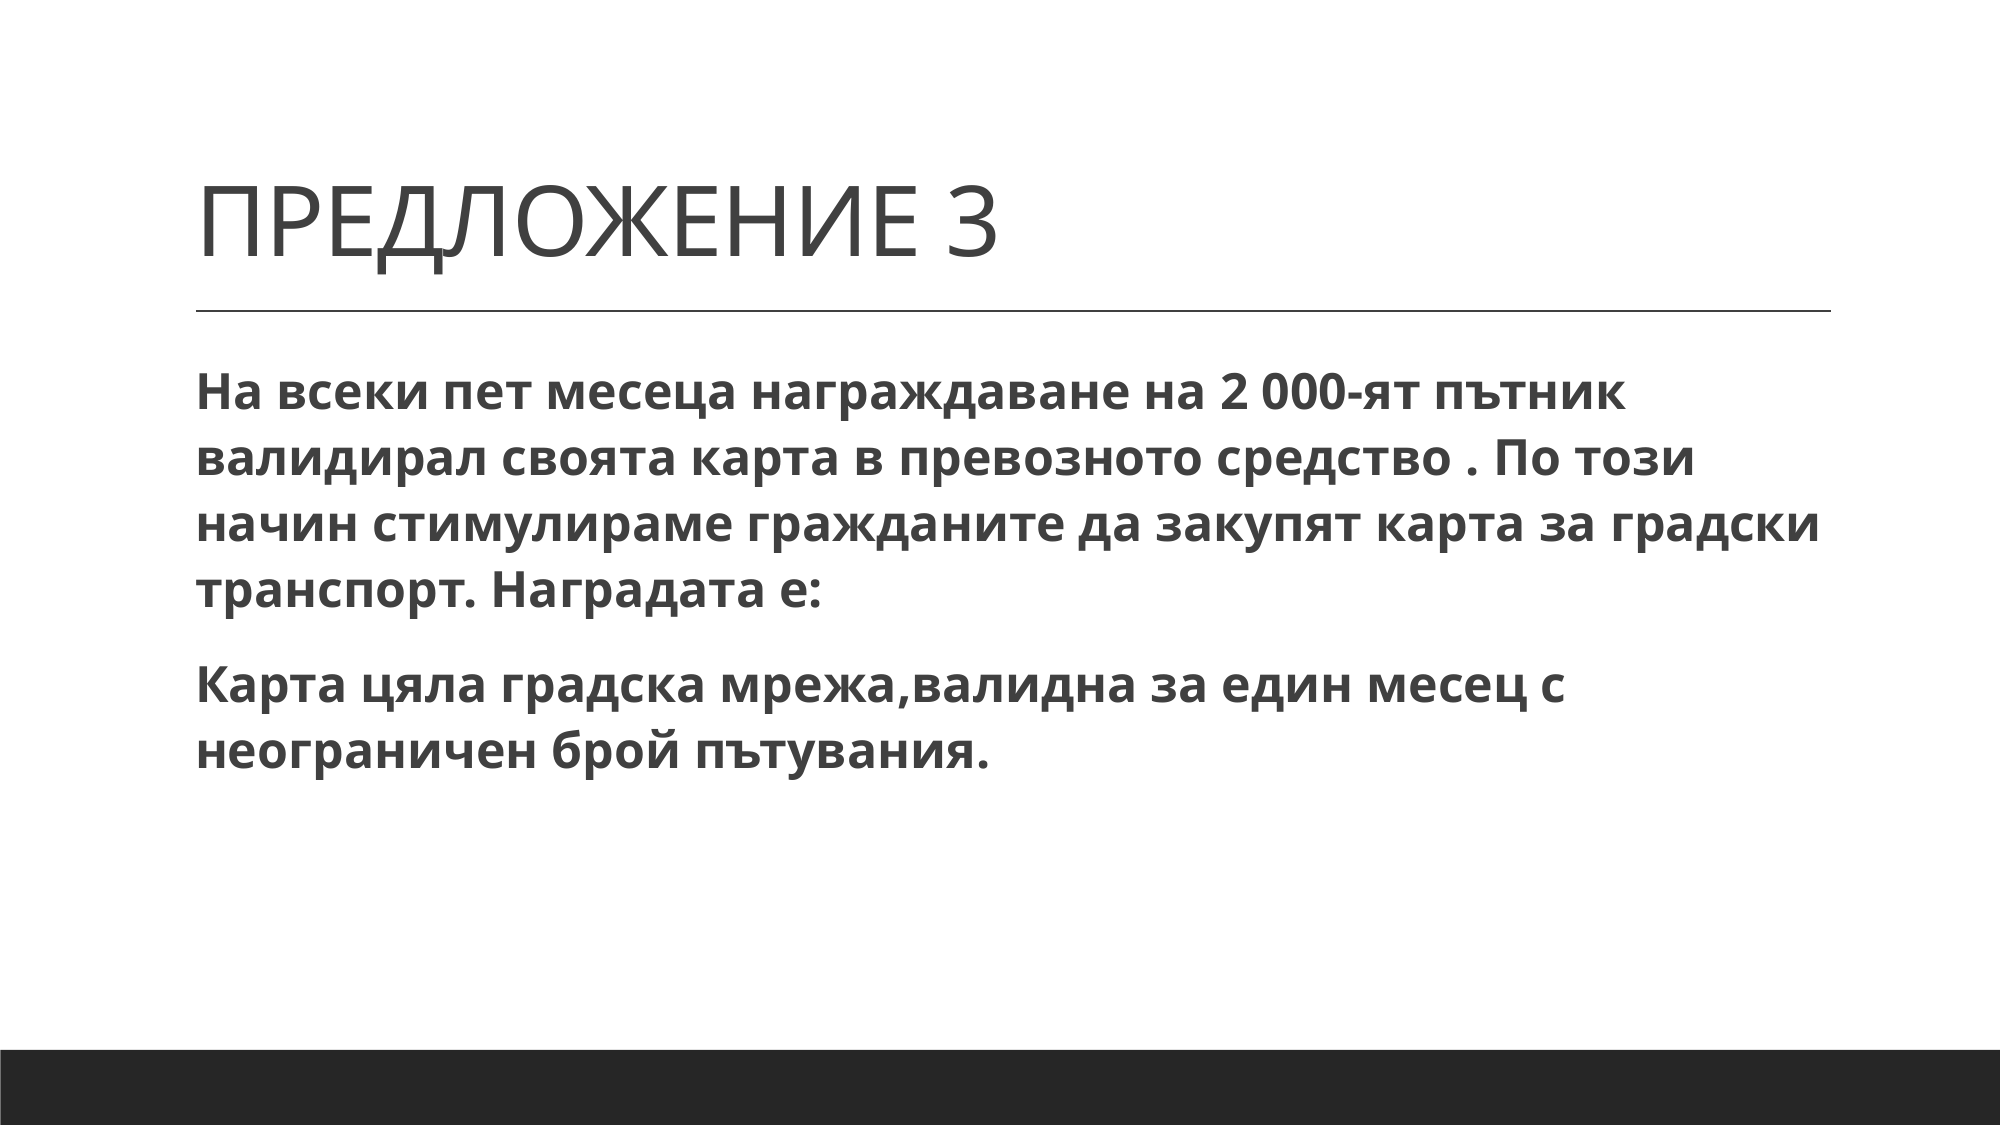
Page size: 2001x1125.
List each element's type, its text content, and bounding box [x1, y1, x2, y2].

title ПРЕДЛОЖЕНИЕ 3 [180, 47, 1830, 285]
list На всеки пет месеца награждаване на 2 000-ят пътник валидирал своята карта в превозното средство . По този начин стимулираме гражданите да закупят карта за градски транспорт. Наградата е: Карта цяла градска мрежа,валидна за един месец с неограничен брой пътувания. [180, 345, 1830, 963]
